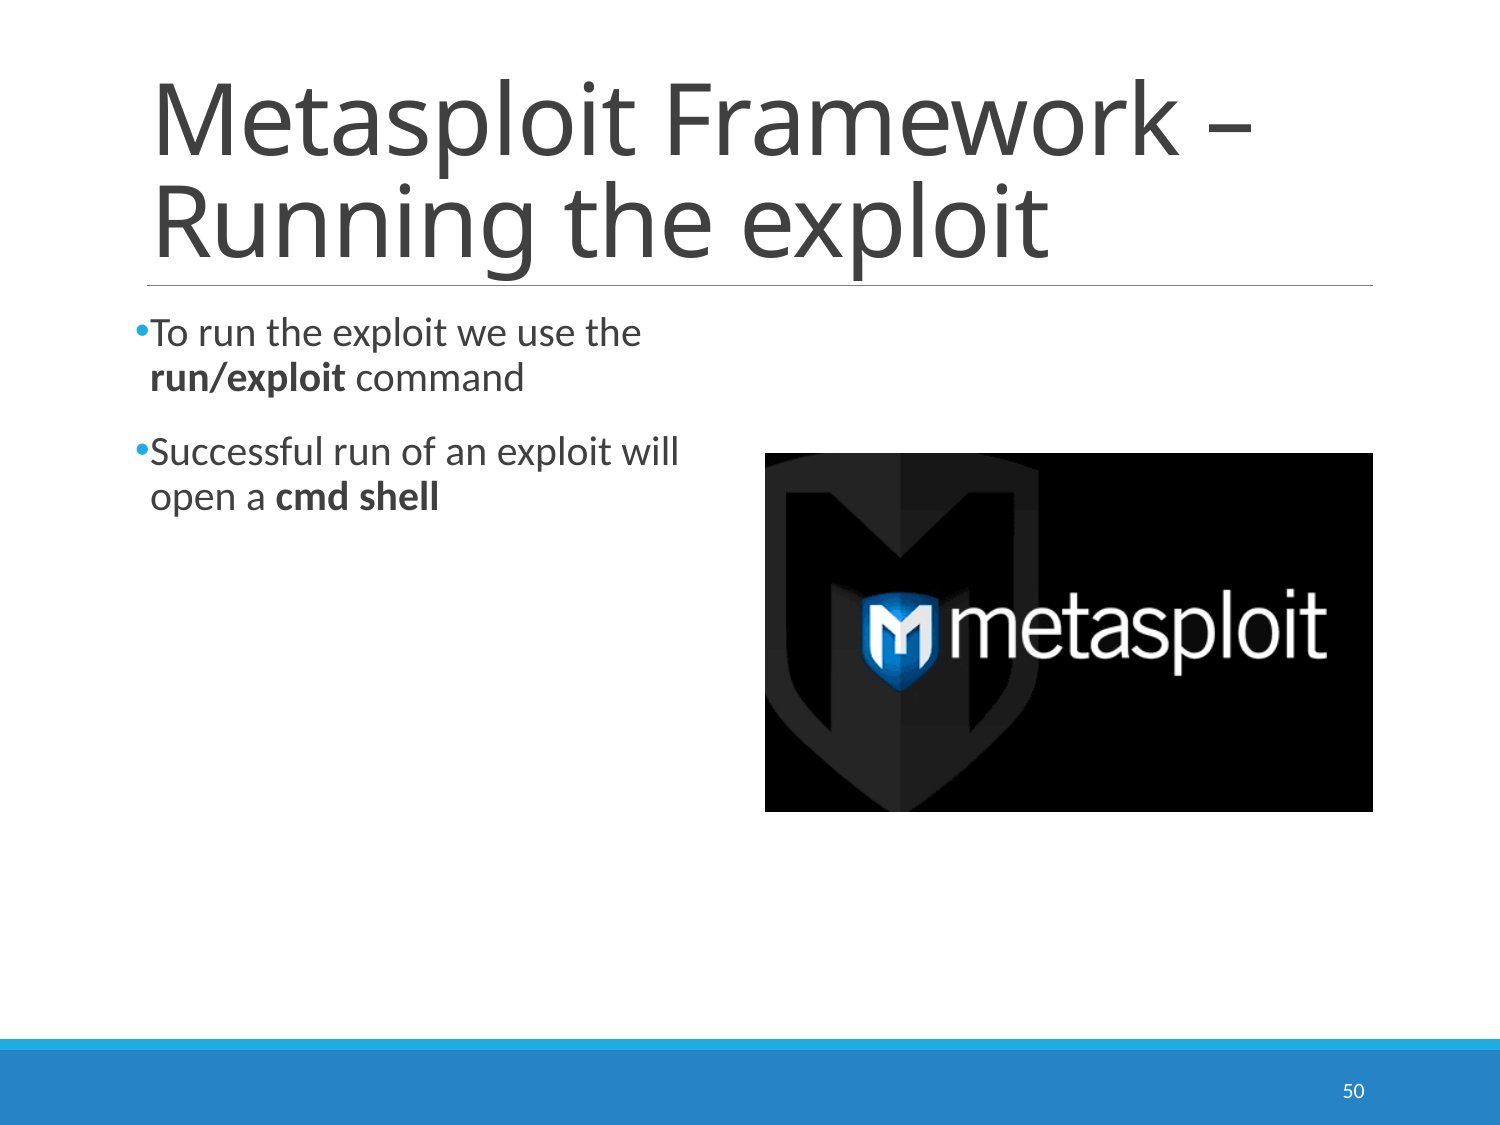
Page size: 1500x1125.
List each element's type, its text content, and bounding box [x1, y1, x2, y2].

slide_number 50 [1218, 1059, 1380, 1120]
title Metasploit Framework – Running the exploit [135, 47, 1373, 285]
list To run the exploit we use the run/exploit command Successful run of an exploit will open a cmd shell [135, 302, 743, 963]
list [764, 453, 1373, 813]
